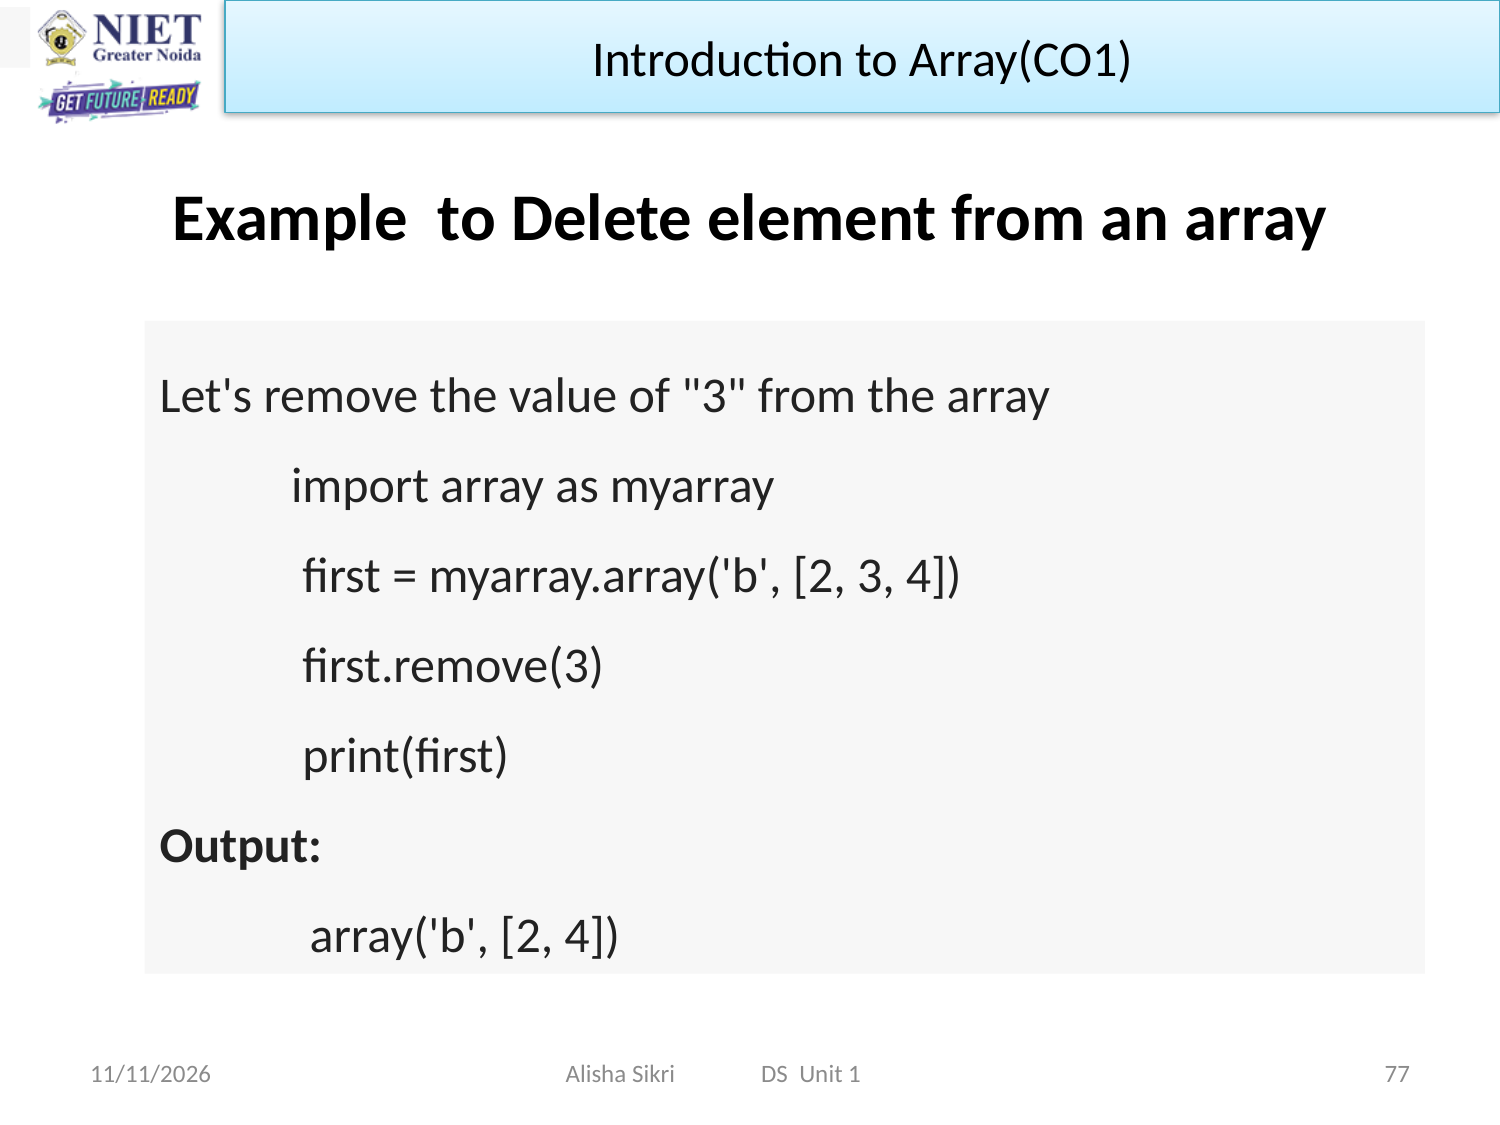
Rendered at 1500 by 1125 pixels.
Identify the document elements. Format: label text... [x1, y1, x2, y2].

picture [0, 0, 238, 135]
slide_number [75, 1042, 425, 1103]
title Example to Delete element from an array [75, 120, 1425, 308]
footer Alisha Sikri DS Unit 1 [512, 1042, 1074, 1103]
slide_number 77 [1074, 1042, 1425, 1103]
text_box Introduction to Array(CO1) [238, 0, 1500, 113]
list Let's remove the value of "3" from the array import array as myarray first = myarray.array('b', [2, 3, 4]) first.remove(3) print(first) Output: array('b', [2, 4]) [144, 320, 1425, 974]
